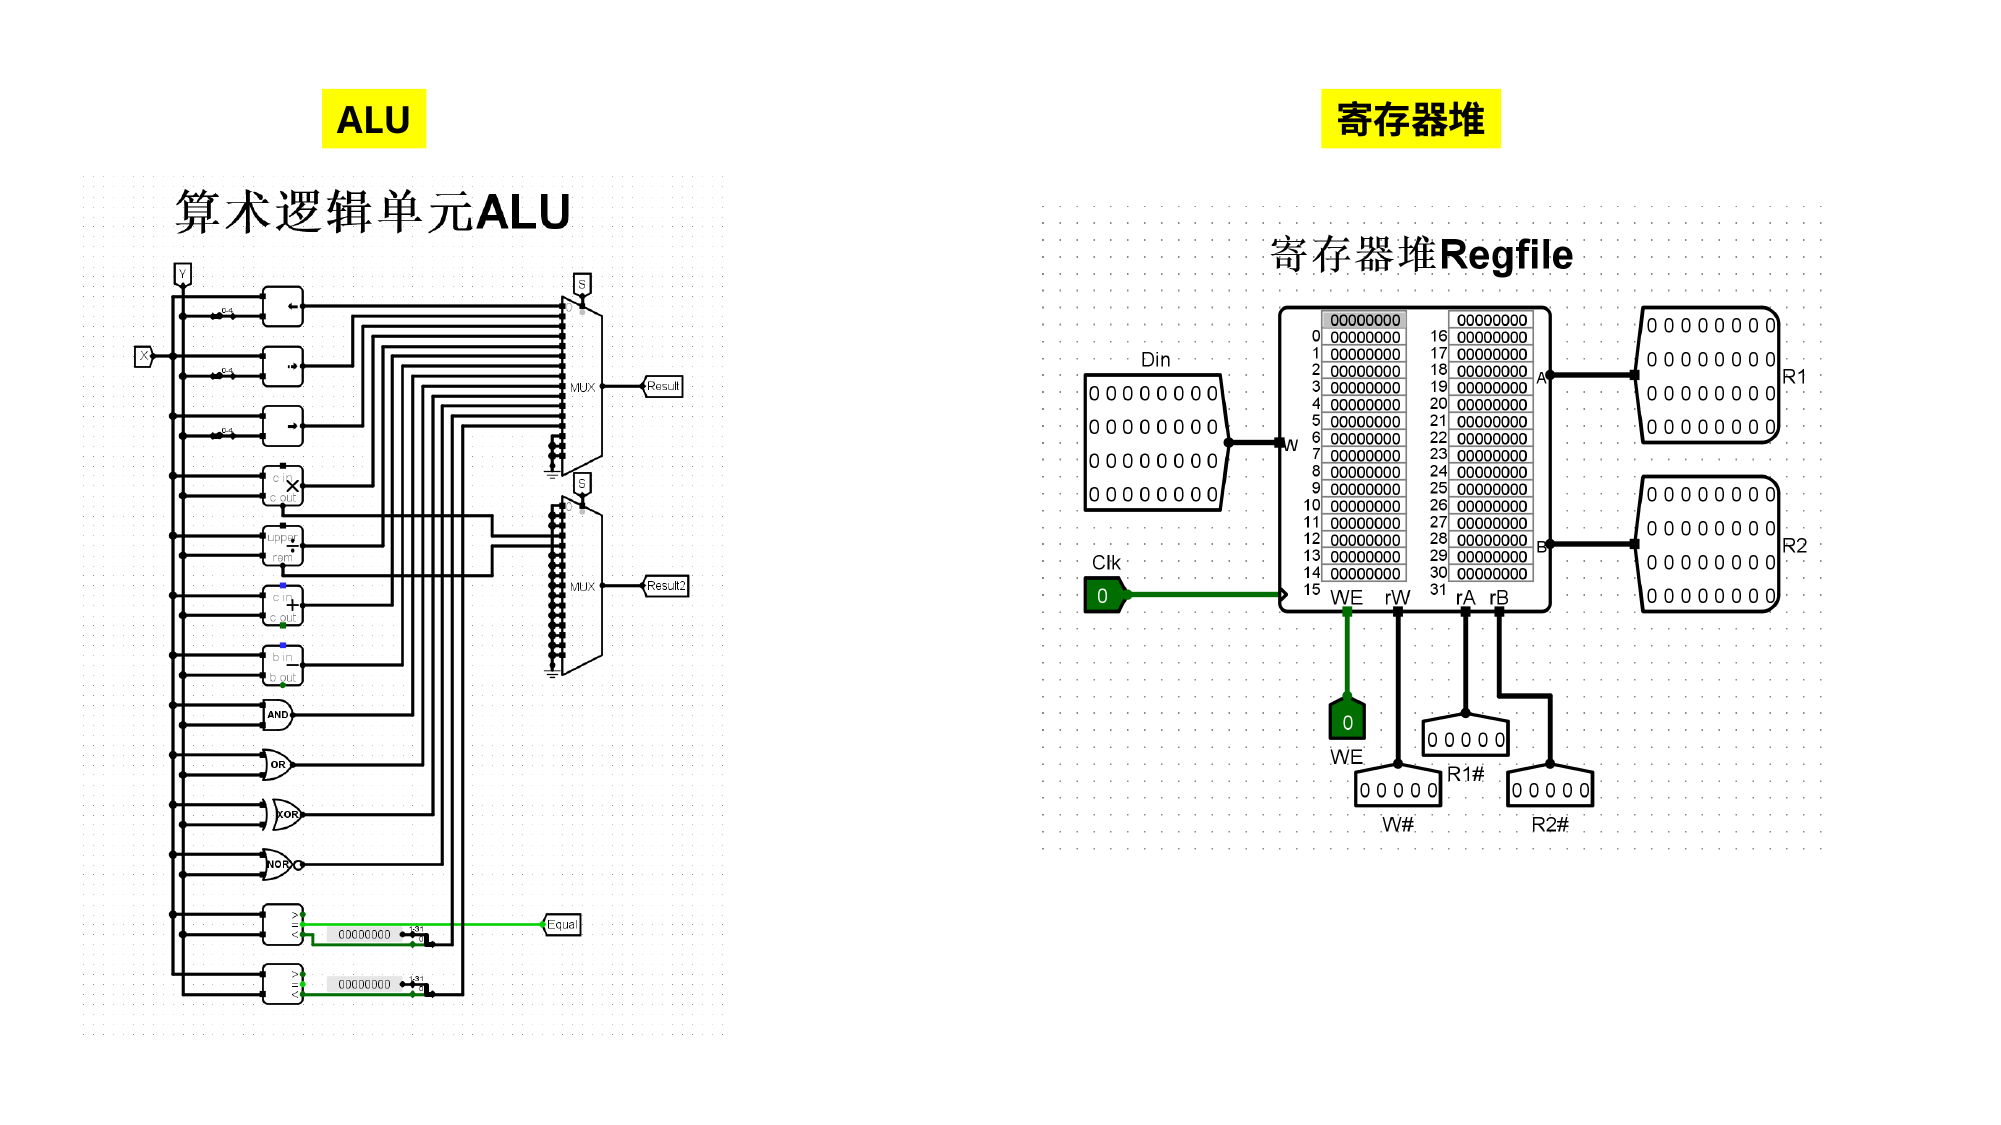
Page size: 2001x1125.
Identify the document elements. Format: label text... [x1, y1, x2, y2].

picture [1042, 206, 1825, 864]
text_box 寄存器堆 [1321, 88, 1502, 149]
text_box ALU [322, 88, 427, 149]
picture [82, 171, 731, 1043]
